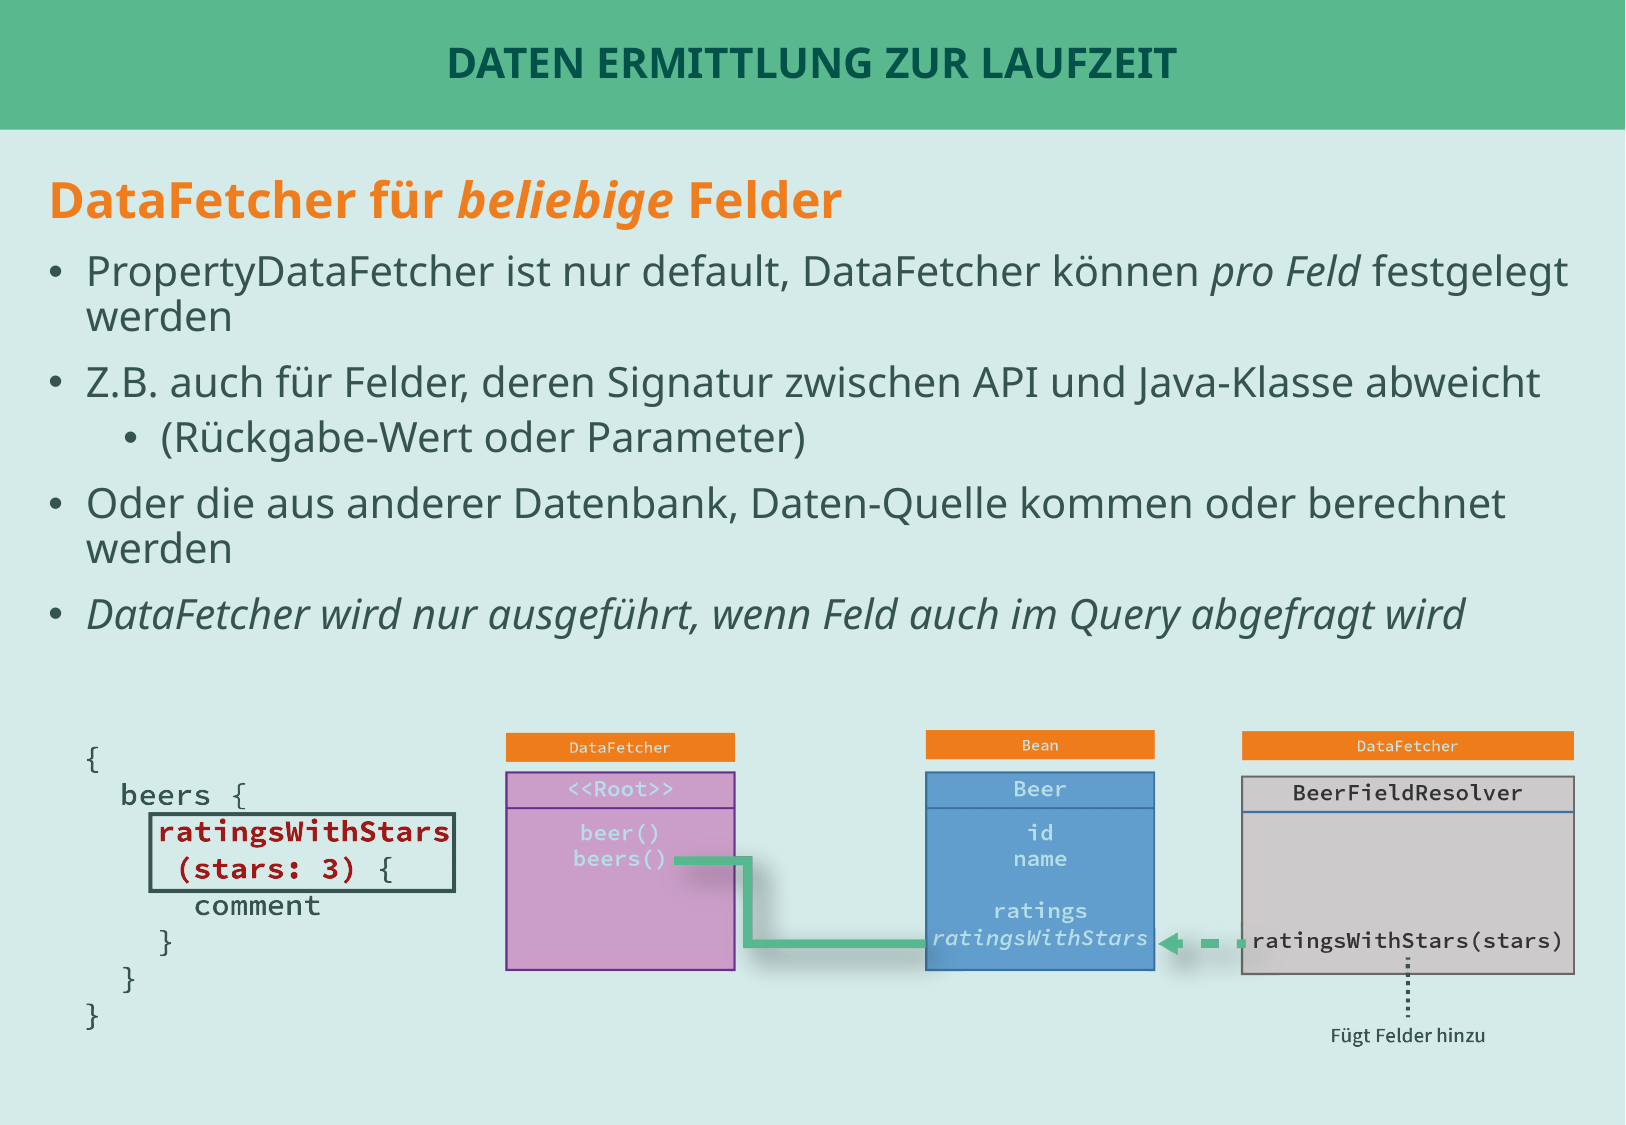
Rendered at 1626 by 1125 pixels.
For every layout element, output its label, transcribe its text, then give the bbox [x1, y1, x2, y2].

title Daten ermittLUNG zur Laufzeit [0, 0, 1625, 130]
list DataFetcher für beliebige Felder PropertyDataFetcher ist nur default, DataFetcher können pro Feld festgelegt werden Z.B. auch für Felder, deren Signatur zwischen API und Java-Klasse abweicht (Rückgabe-Wert oder Parameter) Oder die aus anderer Datenbank, Daten-Quelle kommen oder berechnet werden DataFetcher wird nur ausgeführt, wenn Feld auch im Query abgefragt wird [33, 168, 1592, 1043]
picture [83, 730, 1575, 1074]
